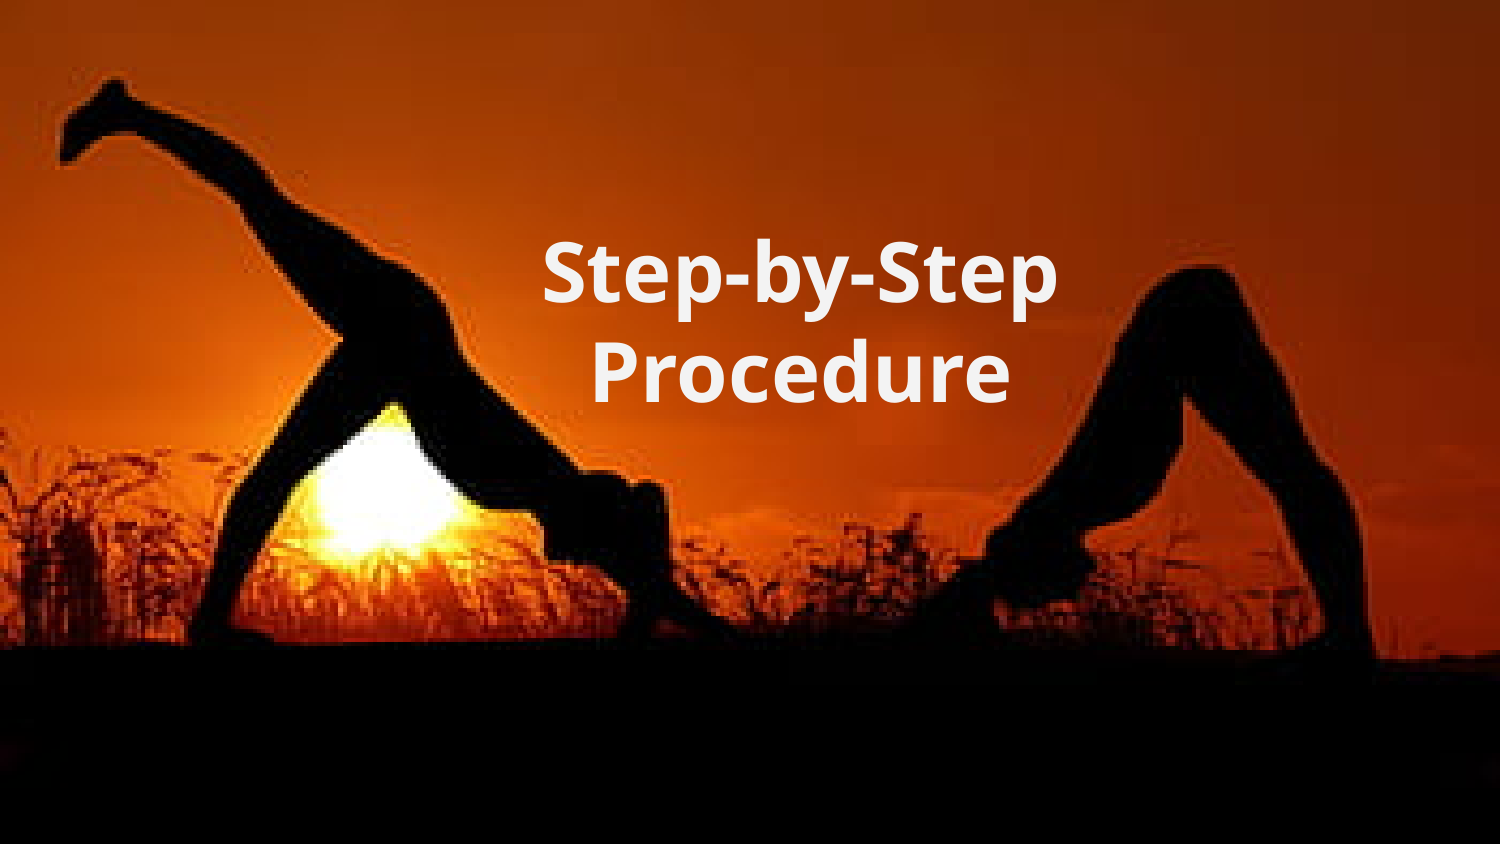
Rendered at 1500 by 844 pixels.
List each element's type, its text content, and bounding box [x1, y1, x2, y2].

picture [0, 0, 1500, 844]
title Step-by-Step Procedure [102, 204, 1500, 486]
